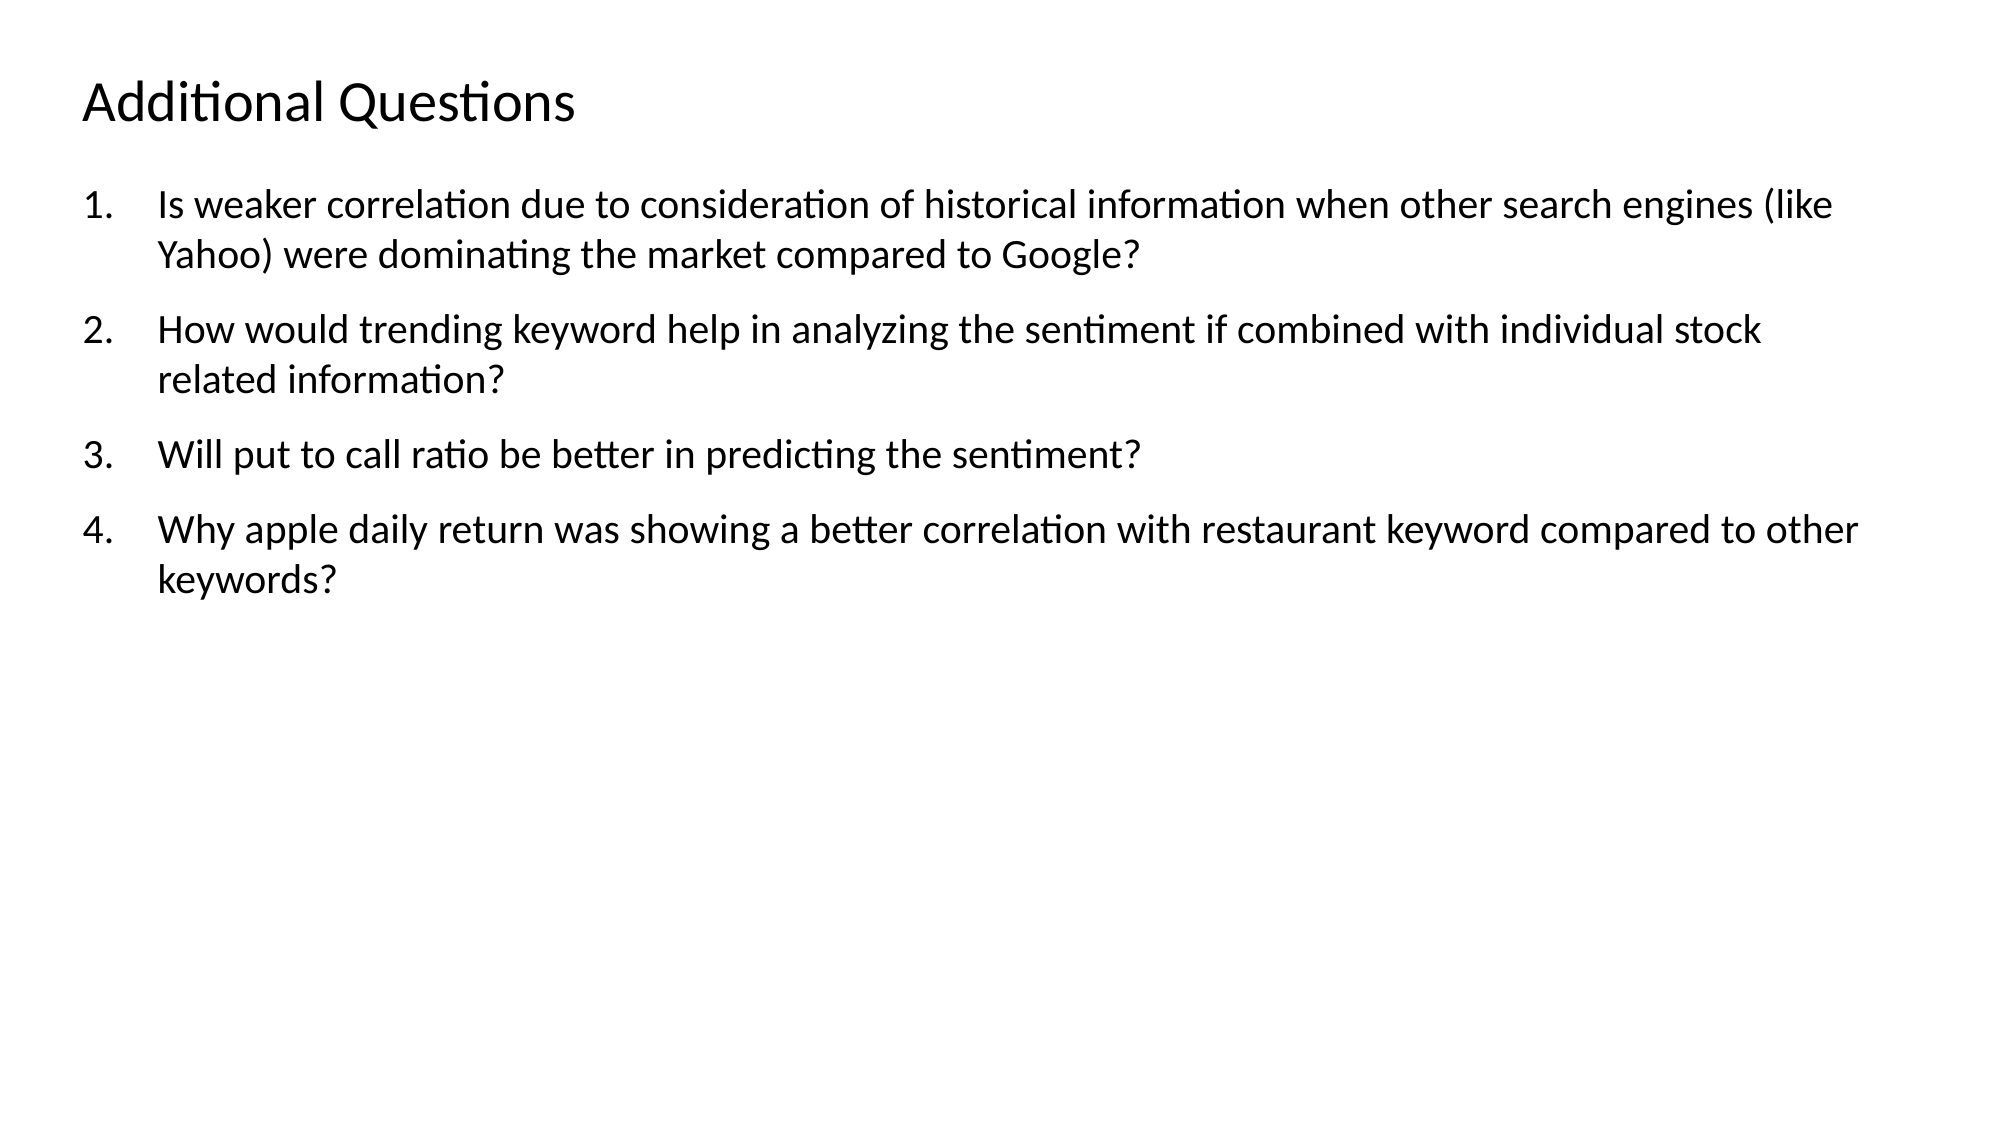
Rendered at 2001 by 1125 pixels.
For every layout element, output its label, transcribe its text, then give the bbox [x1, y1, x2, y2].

text_box Is weaker correlation due to consideration of historical information when other search engines (like Yahoo) were dominating the market compared to Google? How would trending keyword help in analyzing the sentiment if combined with individual stock related information? Will put to call ratio be better in predicting the sentiment? Why apple daily return was showing a better correlation with restaurant keyword compared to other keywords? [67, 169, 1903, 734]
text_box Additional Questions [67, 55, 1903, 141]
